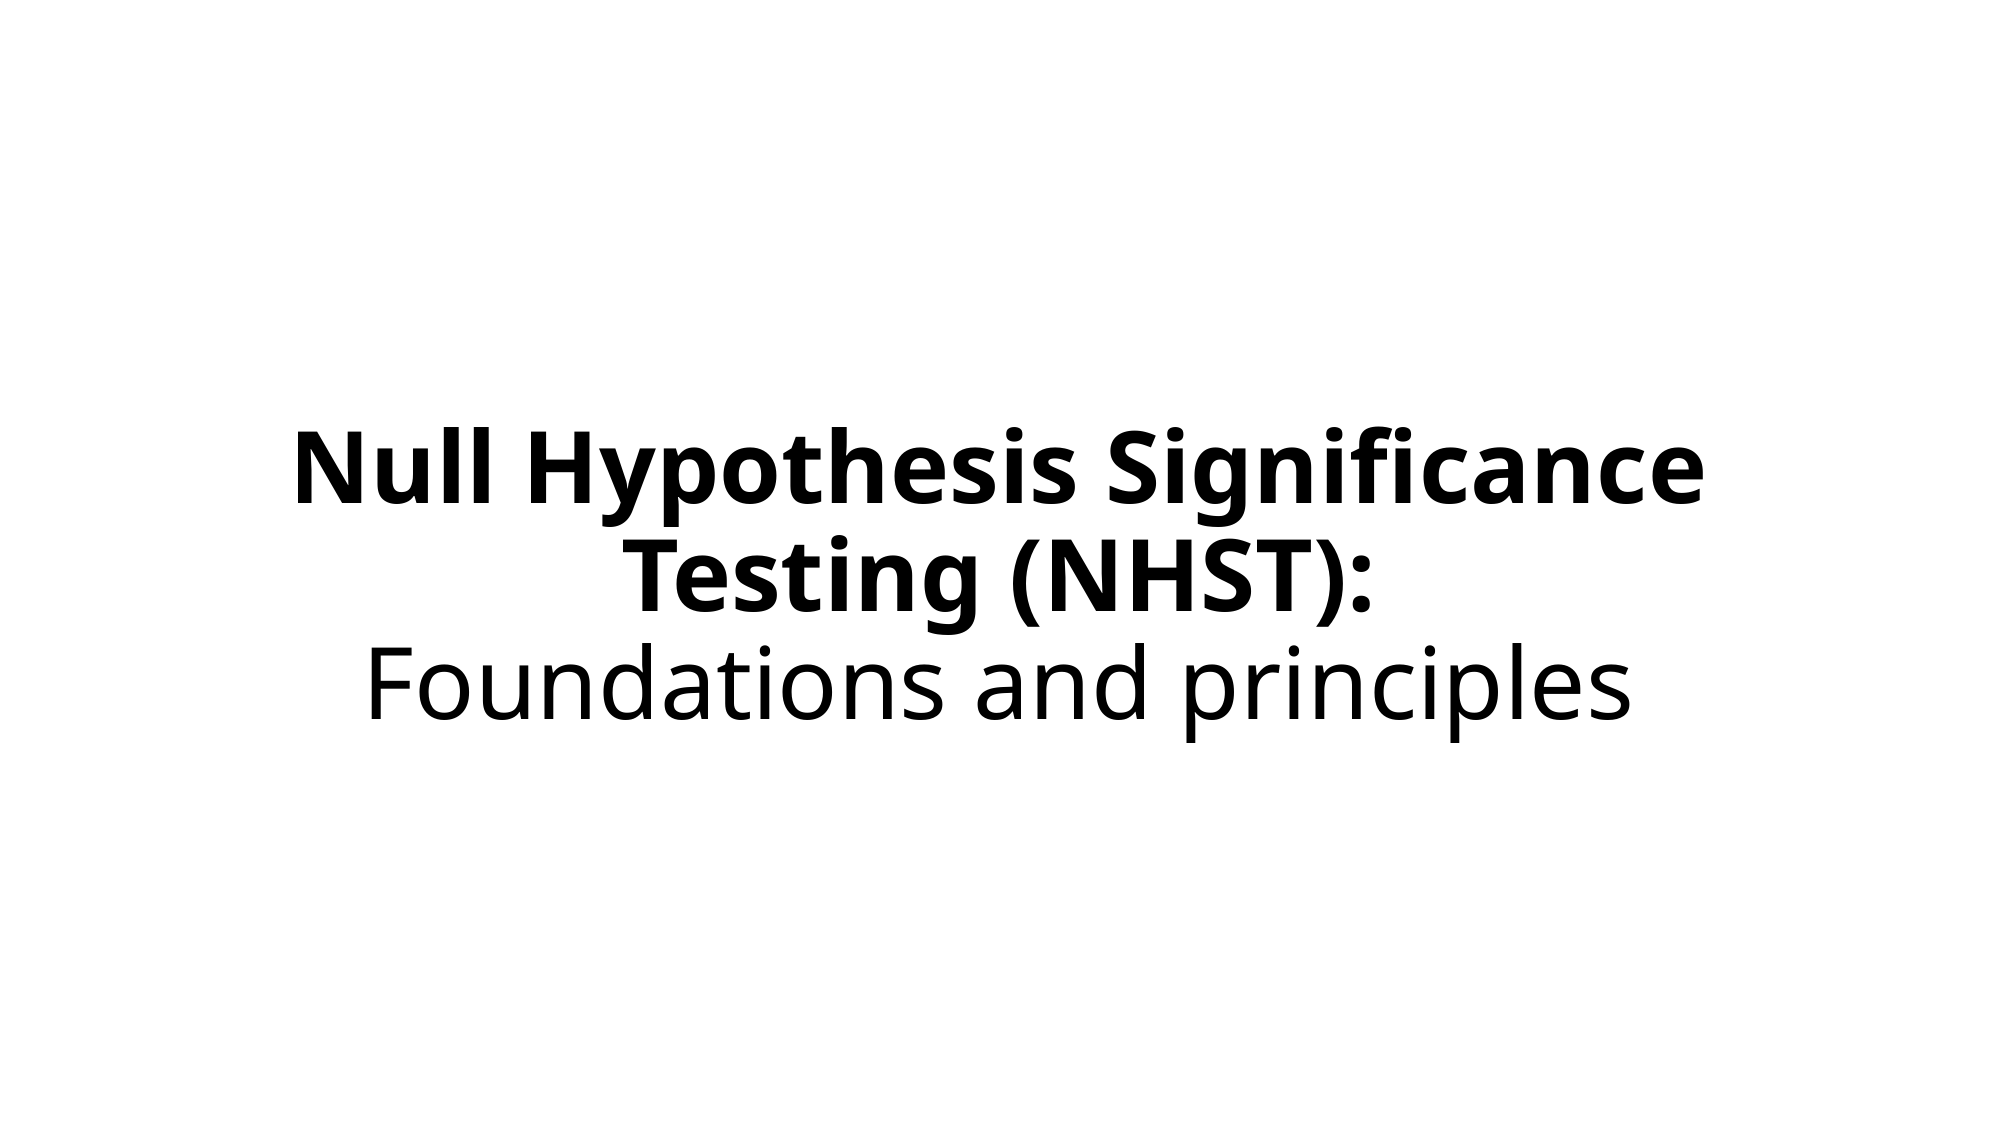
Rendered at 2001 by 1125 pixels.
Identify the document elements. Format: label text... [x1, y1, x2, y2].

title Null Hypothesis Significance Testing (NHST): Foundations and principles [136, 280, 1862, 749]
